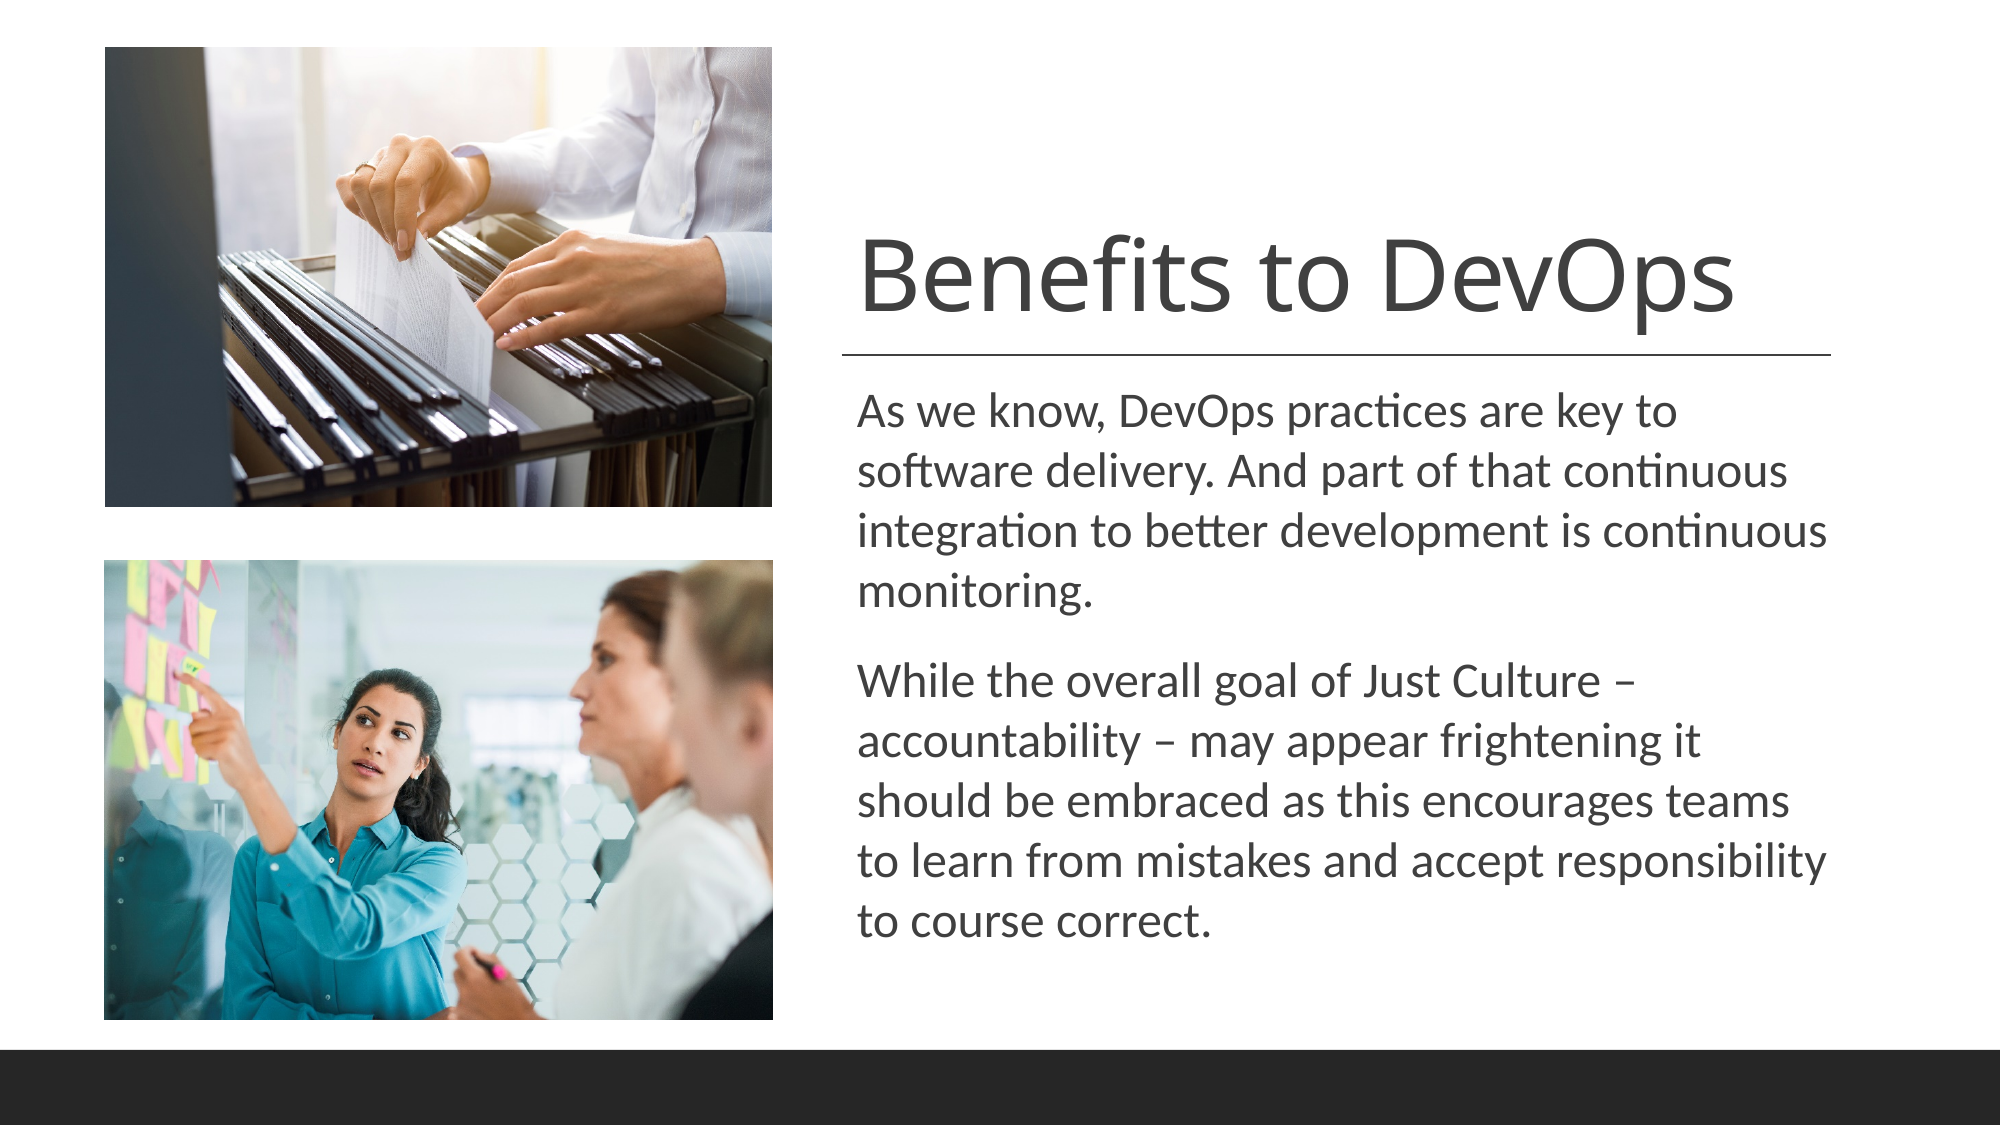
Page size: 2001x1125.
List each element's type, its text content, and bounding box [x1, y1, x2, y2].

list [104, 46, 773, 507]
list As we know, DevOps practices are key to software delivery. And part of that continuous integration to better development is continuous monitoring. While the overall goal of Just Culture – accountability – may appear frightening it should be embraced as this encourages teams to learn from mistakes and accept responsibility to course correct. [841, 370, 1830, 1020]
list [104, 559, 773, 1021]
title Benefits to DevOps [841, 117, 1830, 341]
